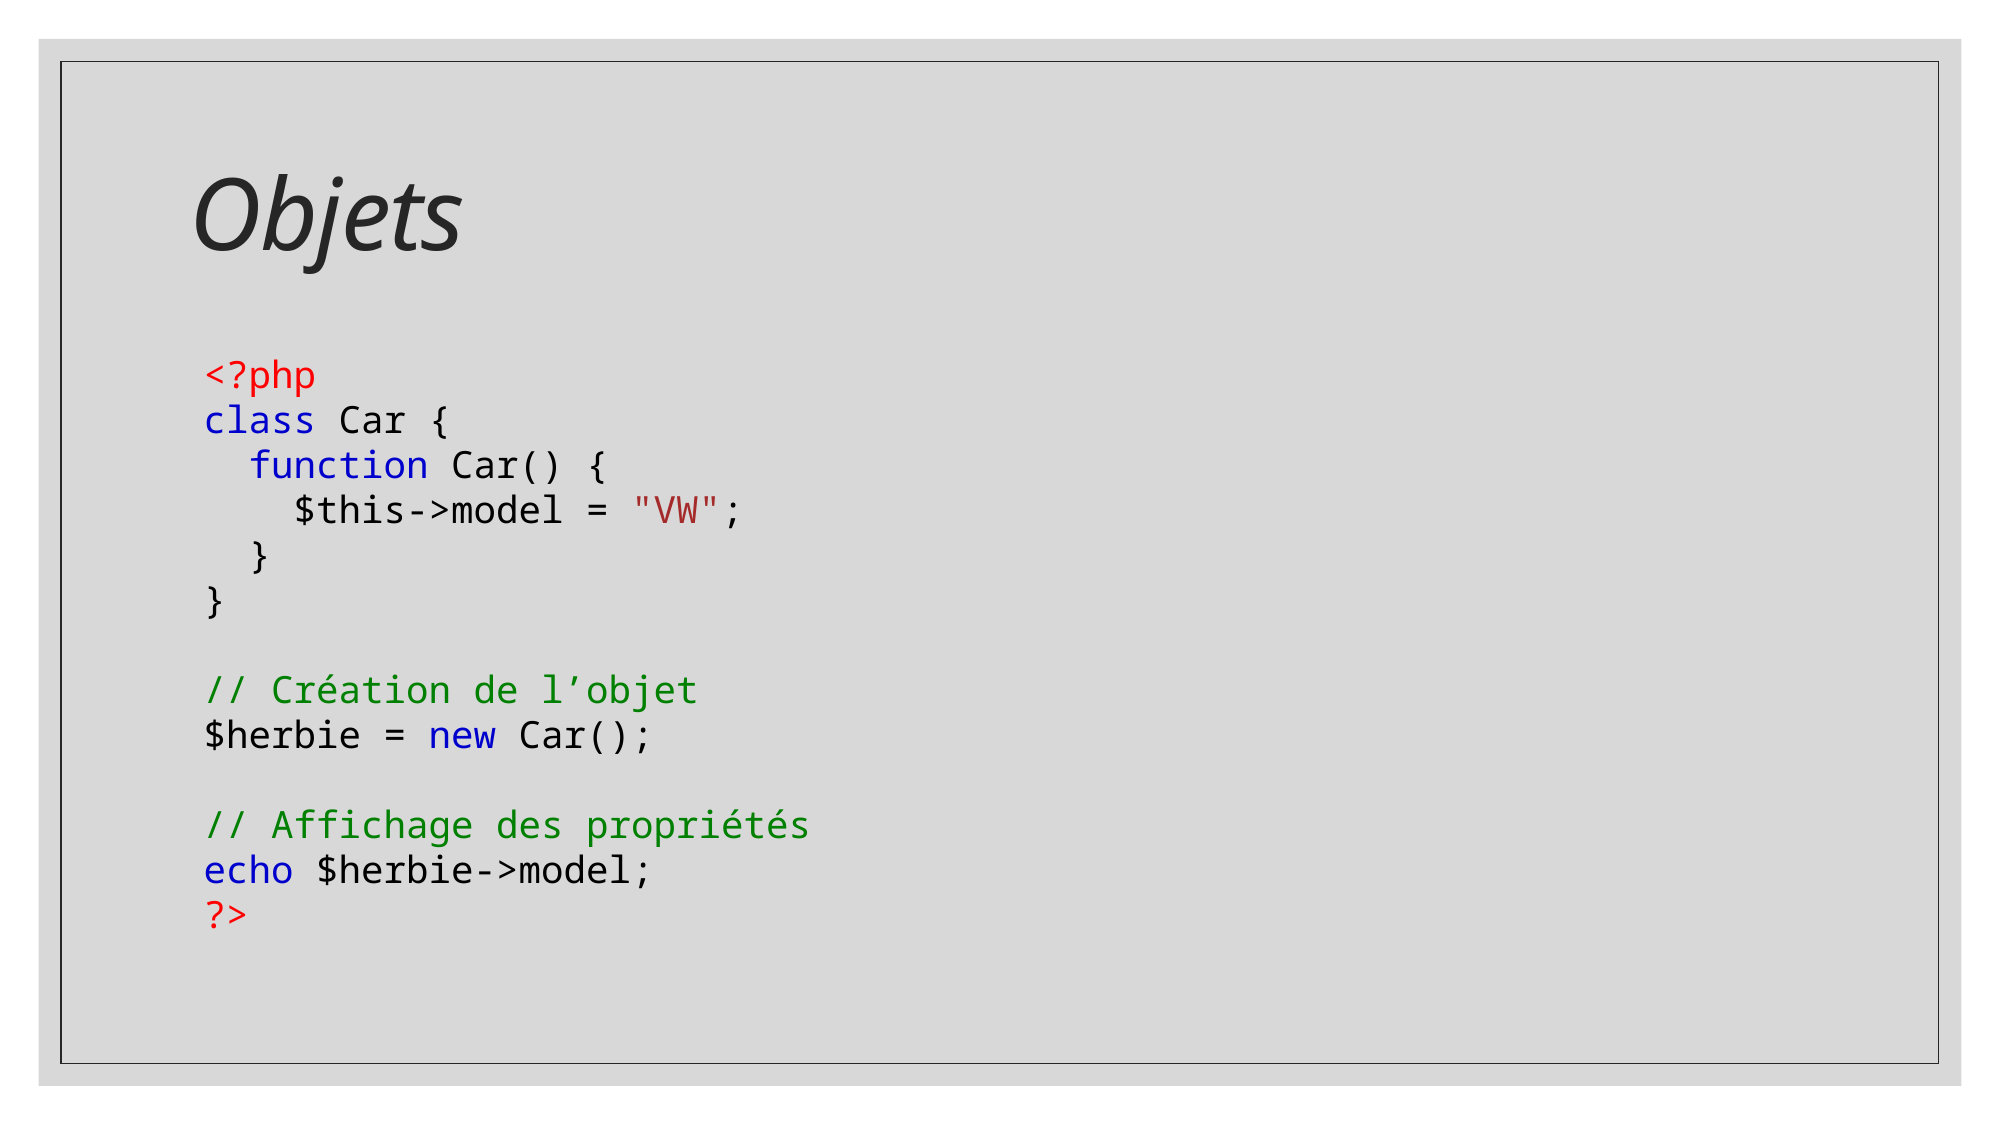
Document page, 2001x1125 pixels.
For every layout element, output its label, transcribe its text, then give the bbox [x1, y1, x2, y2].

text_box <?php class Car { function Car() { $this->model = "VW"; } } // Création de l’objet $herbie = new Car(); // Affichage des propriétés echo $herbie->model; ?> [188, 343, 1189, 944]
title Objets [174, 105, 1825, 331]
